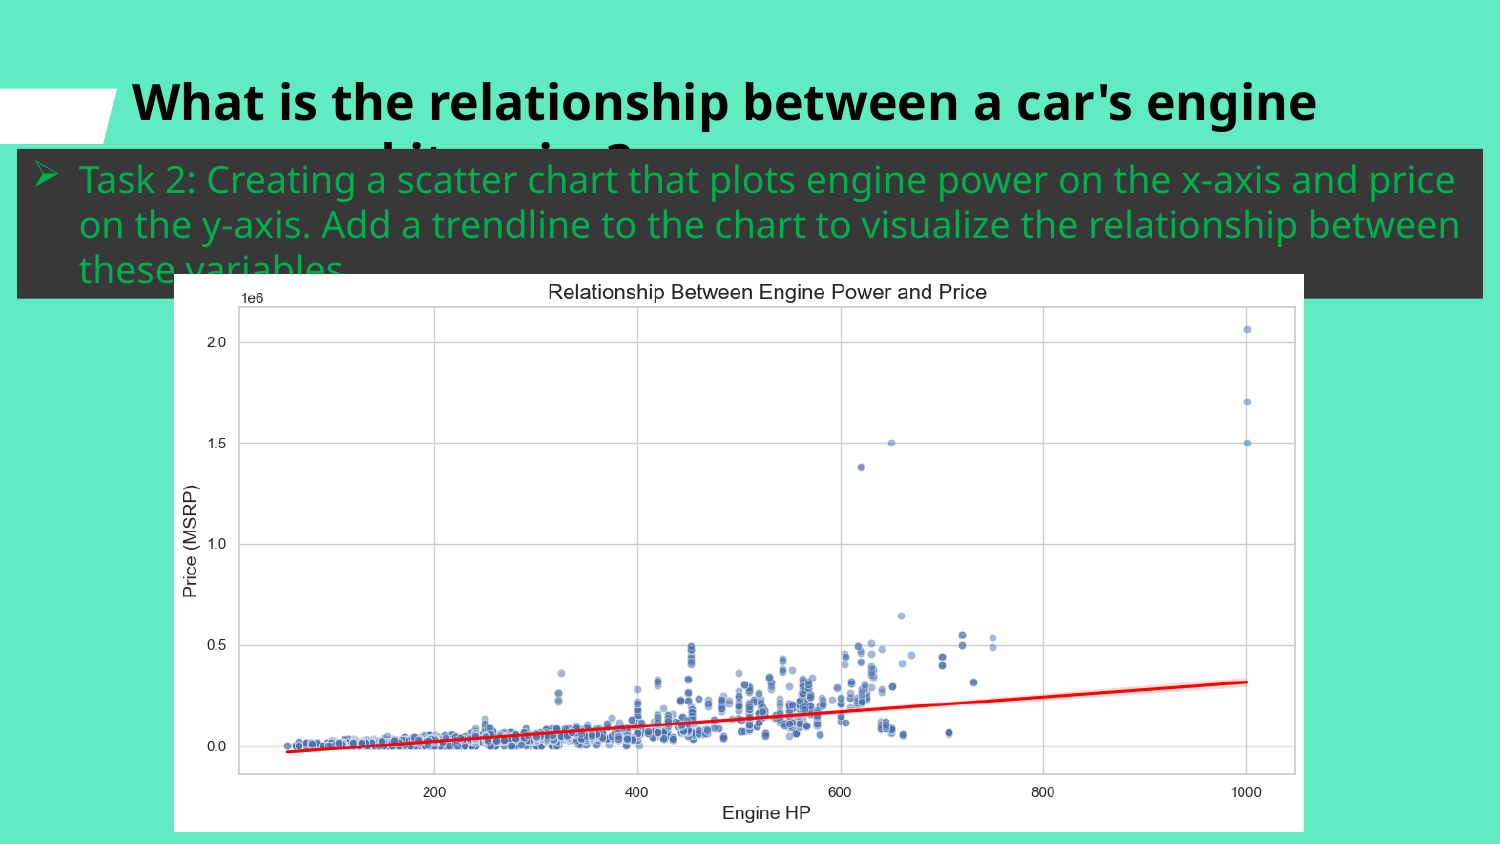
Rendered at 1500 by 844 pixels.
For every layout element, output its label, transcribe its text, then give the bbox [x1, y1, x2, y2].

text_box Task 2: Creating a scatter chart that plots engine power on the x-axis and price on the y-axis. Add a trendline to the chart to visualize the relationship between these variables. [17, 148, 1483, 299]
title What is the relationship between a car's engine power and its price? [116, 54, 1467, 148]
picture [174, 274, 1304, 832]
